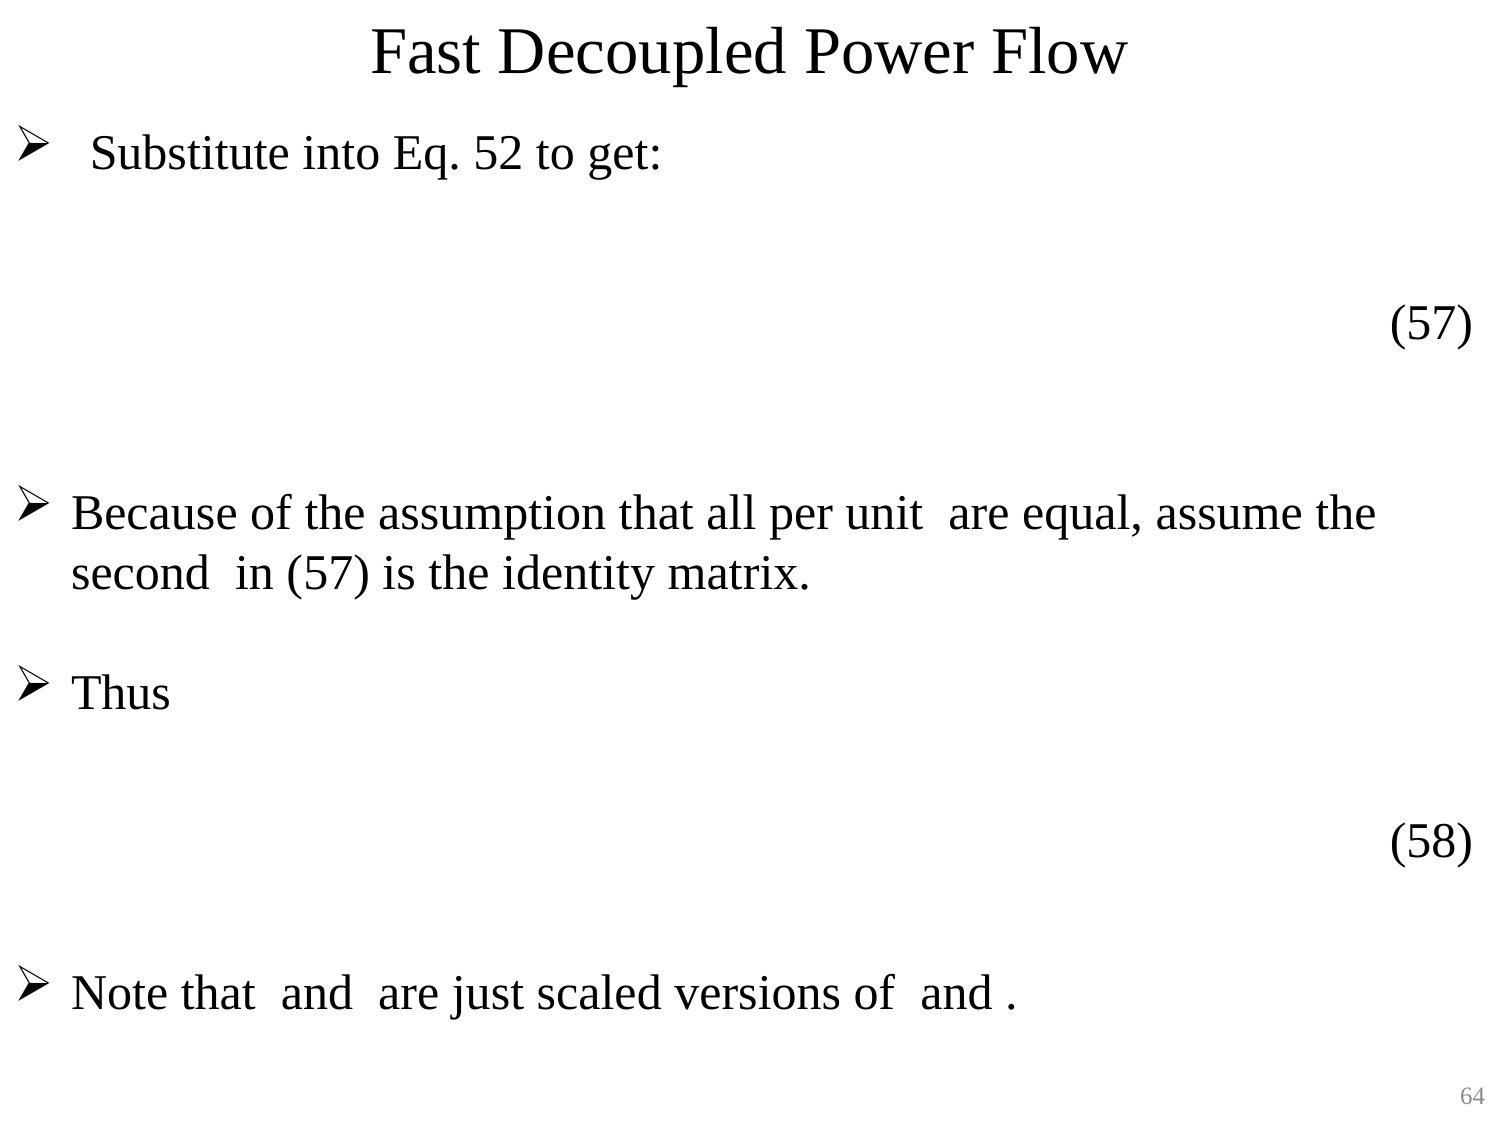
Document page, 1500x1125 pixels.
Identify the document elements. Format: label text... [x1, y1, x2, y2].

text_box (57) [1374, 281, 1500, 357]
text_box (58) [1374, 799, 1500, 875]
text_box Fast Decoupled Power Flow [74, 0, 1425, 188]
slide_number 64 [1149, 1065, 1500, 1125]
